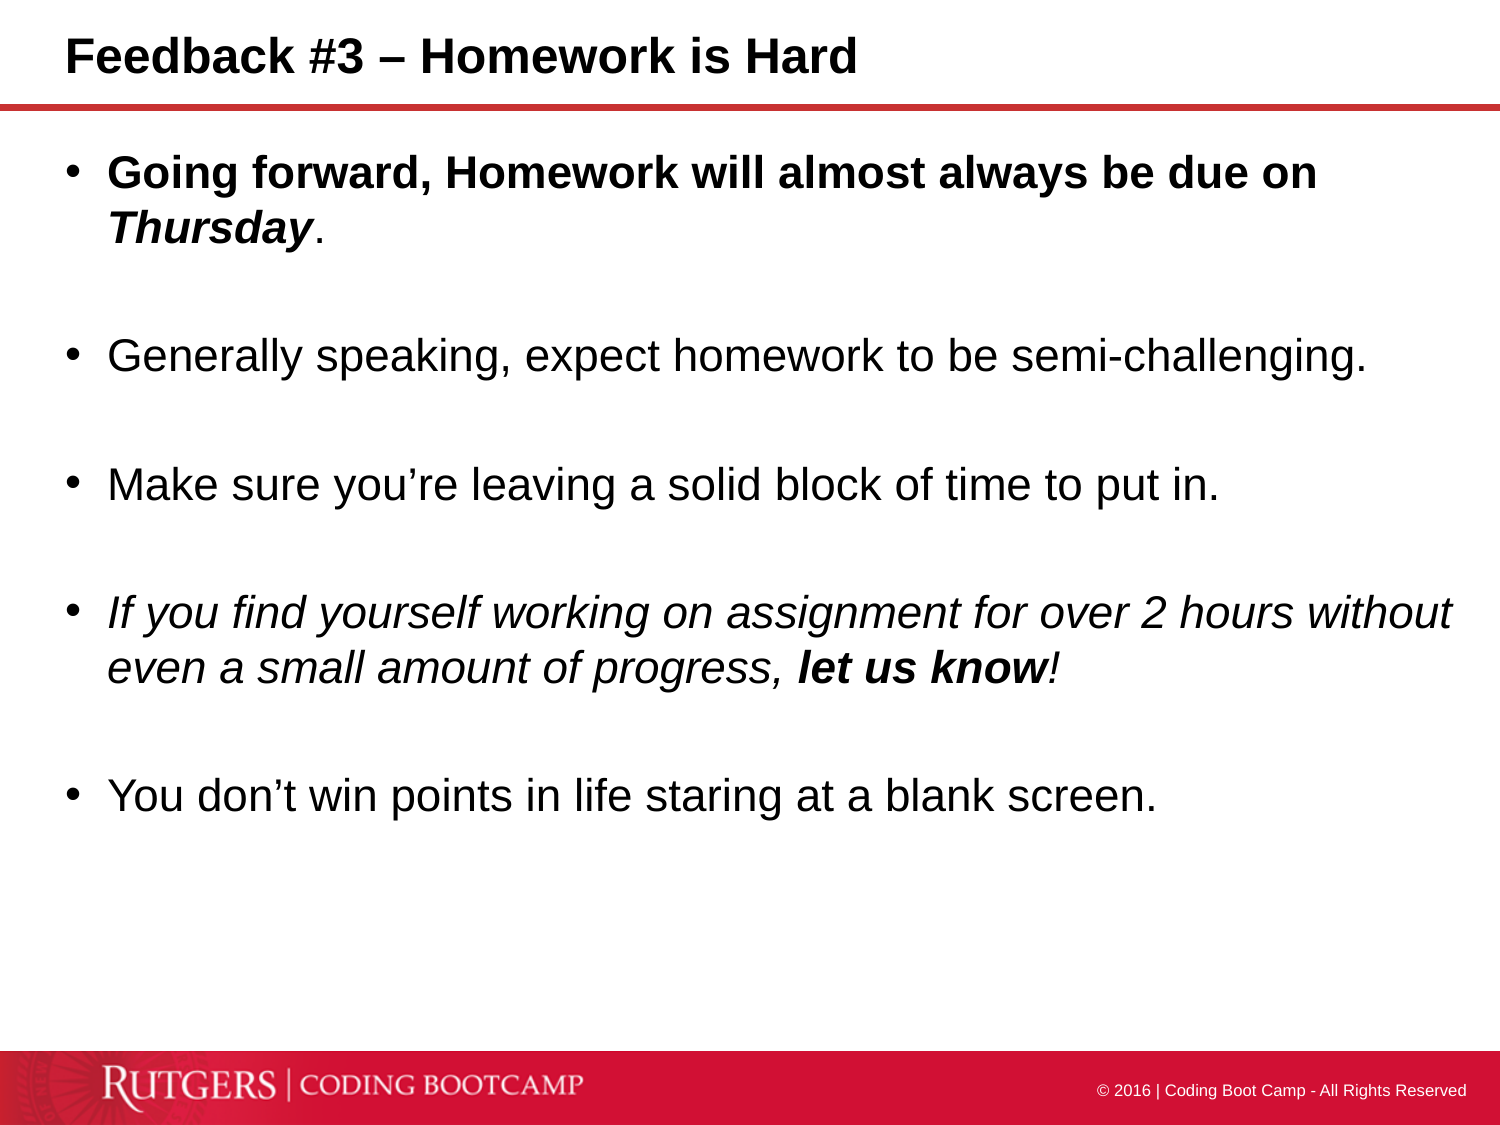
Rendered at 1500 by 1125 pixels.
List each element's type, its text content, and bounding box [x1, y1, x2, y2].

text_box Feedback #3 – Homework is Hard [50, 16, 1150, 91]
text_box Going forward, Homework will almost always be due on Thursday. Generally speaking, expect homework to be semi-challenging. Make sure you’re leaving a solid block of time to put in. If you find yourself working on assignment for over 2 hours without even a small amount of progress, let us know! You don’t win points in life staring at a blank screen. [49, 127, 1484, 1038]
picture [0, 1051, 650, 1125]
